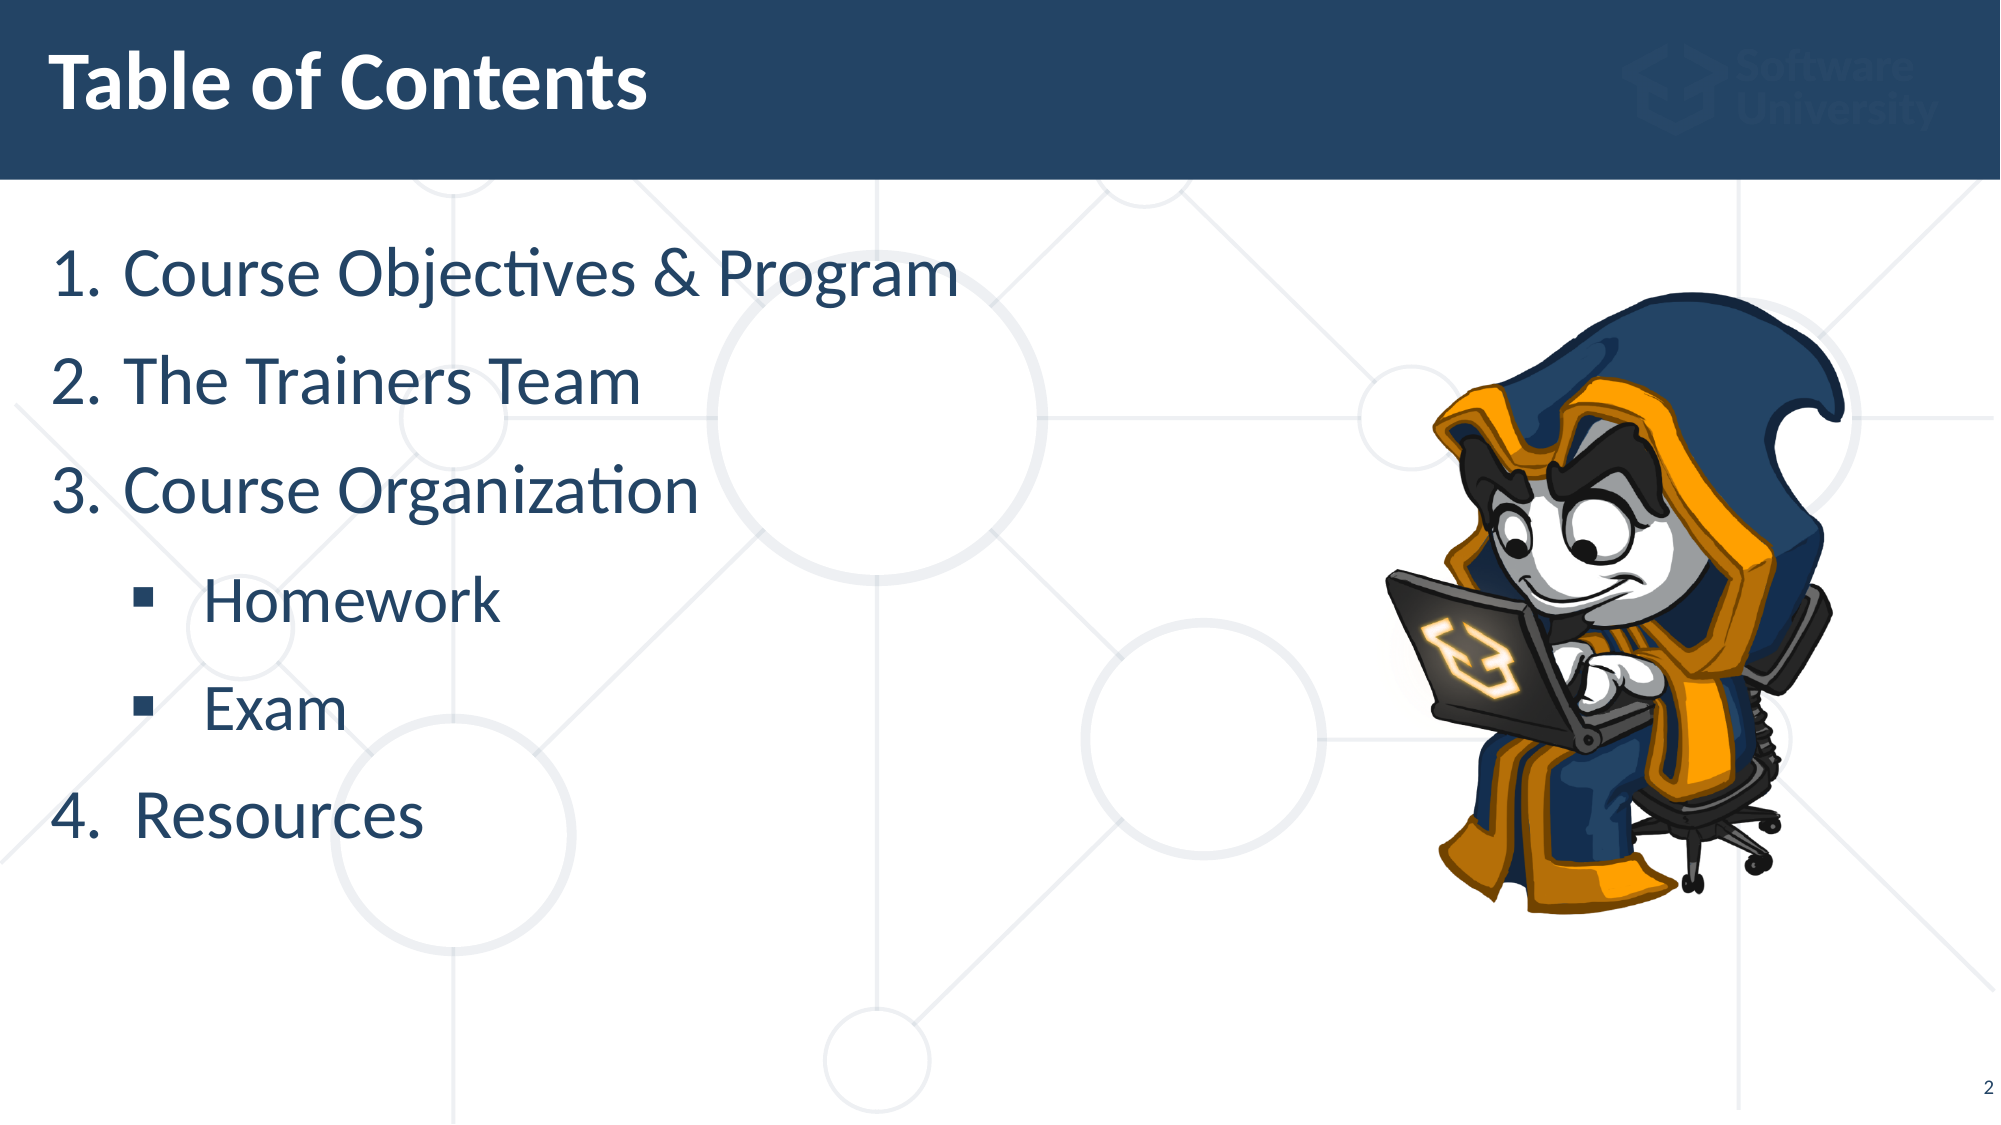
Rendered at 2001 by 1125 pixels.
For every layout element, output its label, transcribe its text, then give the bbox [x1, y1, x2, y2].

picture [1375, 231, 1884, 951]
text_box <number> [1929, 1070, 2000, 1103]
text_box Table of Contents [31, 16, 1591, 162]
text_box Course Objectives & Program The Trainers Team Course Organization Homework Exam Resources [32, 224, 1375, 1012]
